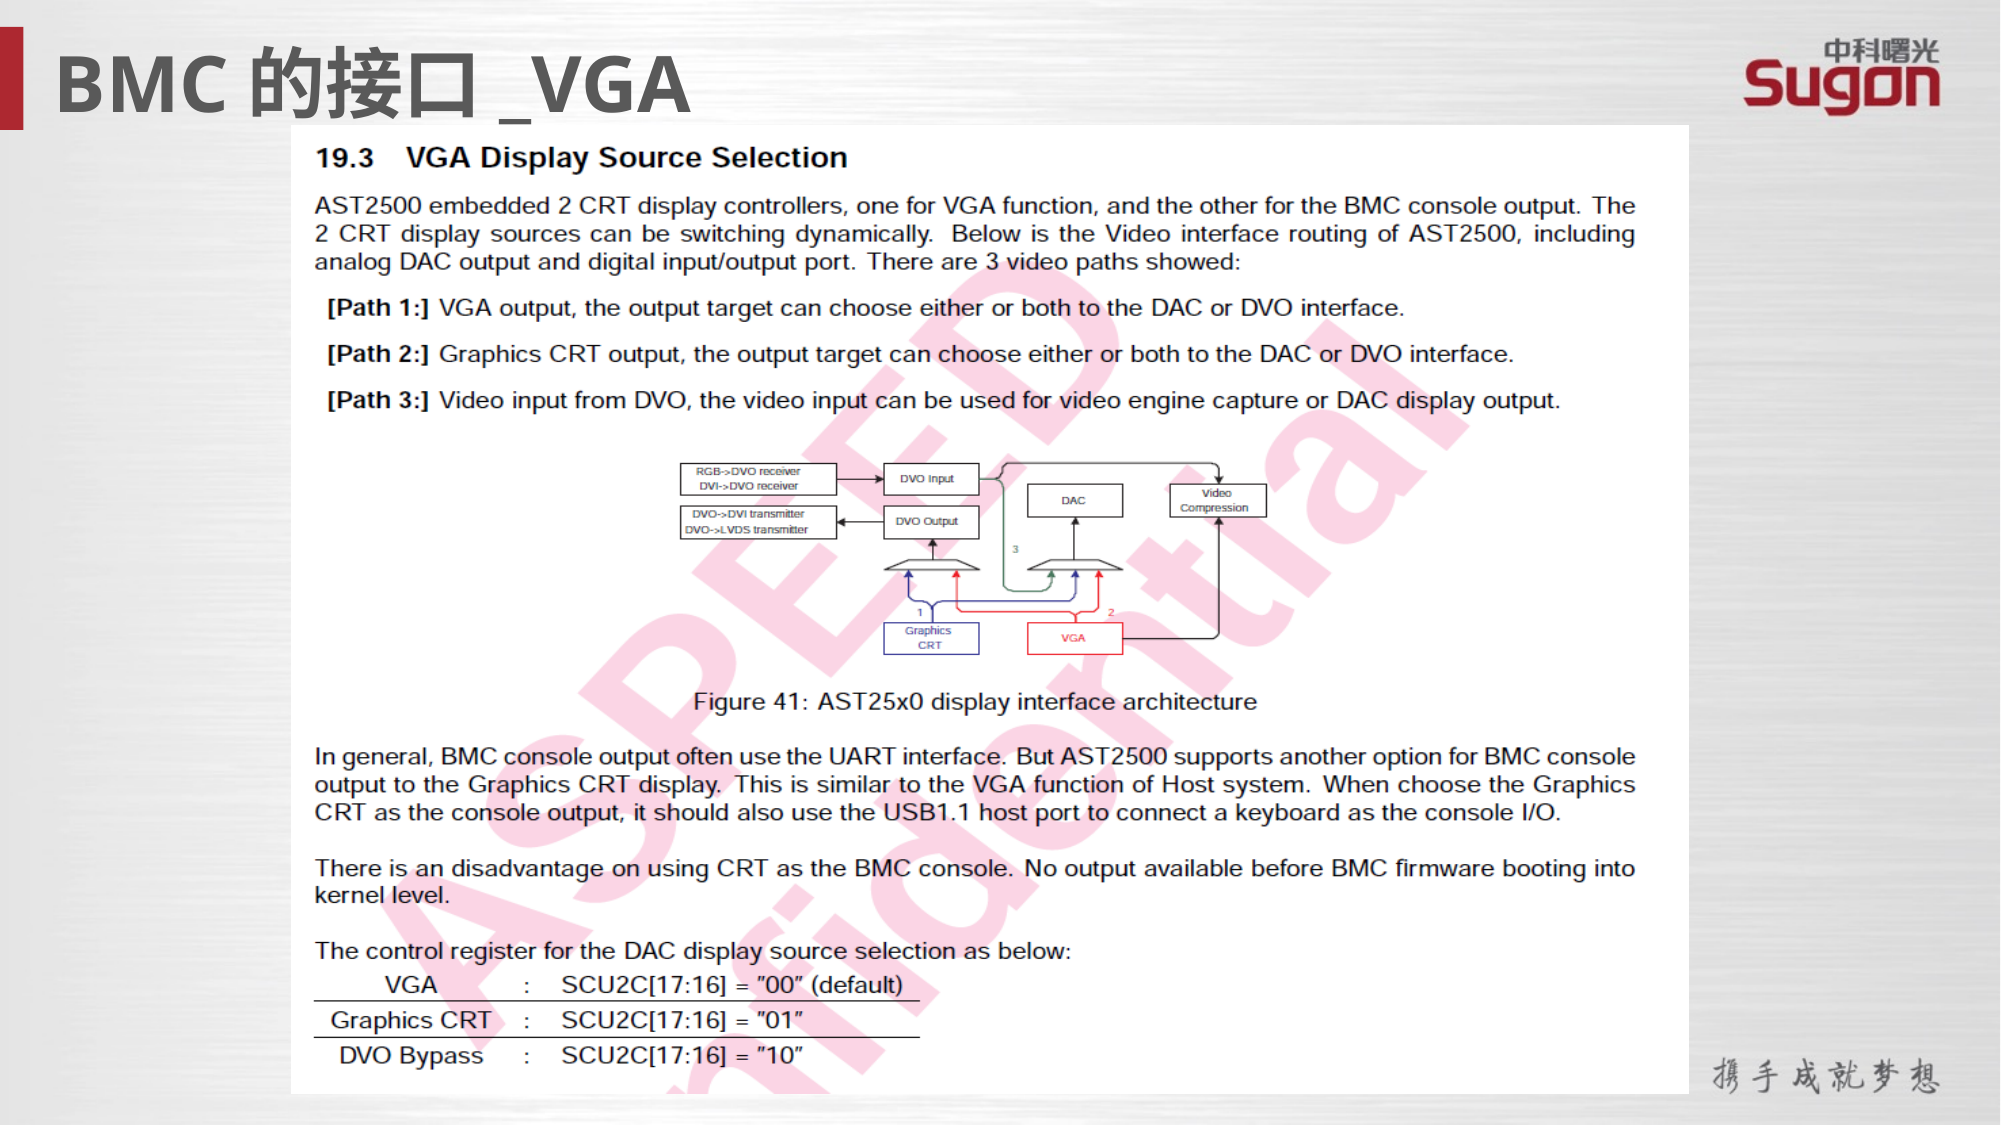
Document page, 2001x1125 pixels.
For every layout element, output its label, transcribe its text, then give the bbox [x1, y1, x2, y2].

list BMC的接口_VGA [39, 26, 1662, 138]
picture [0, 0, 2001, 1125]
